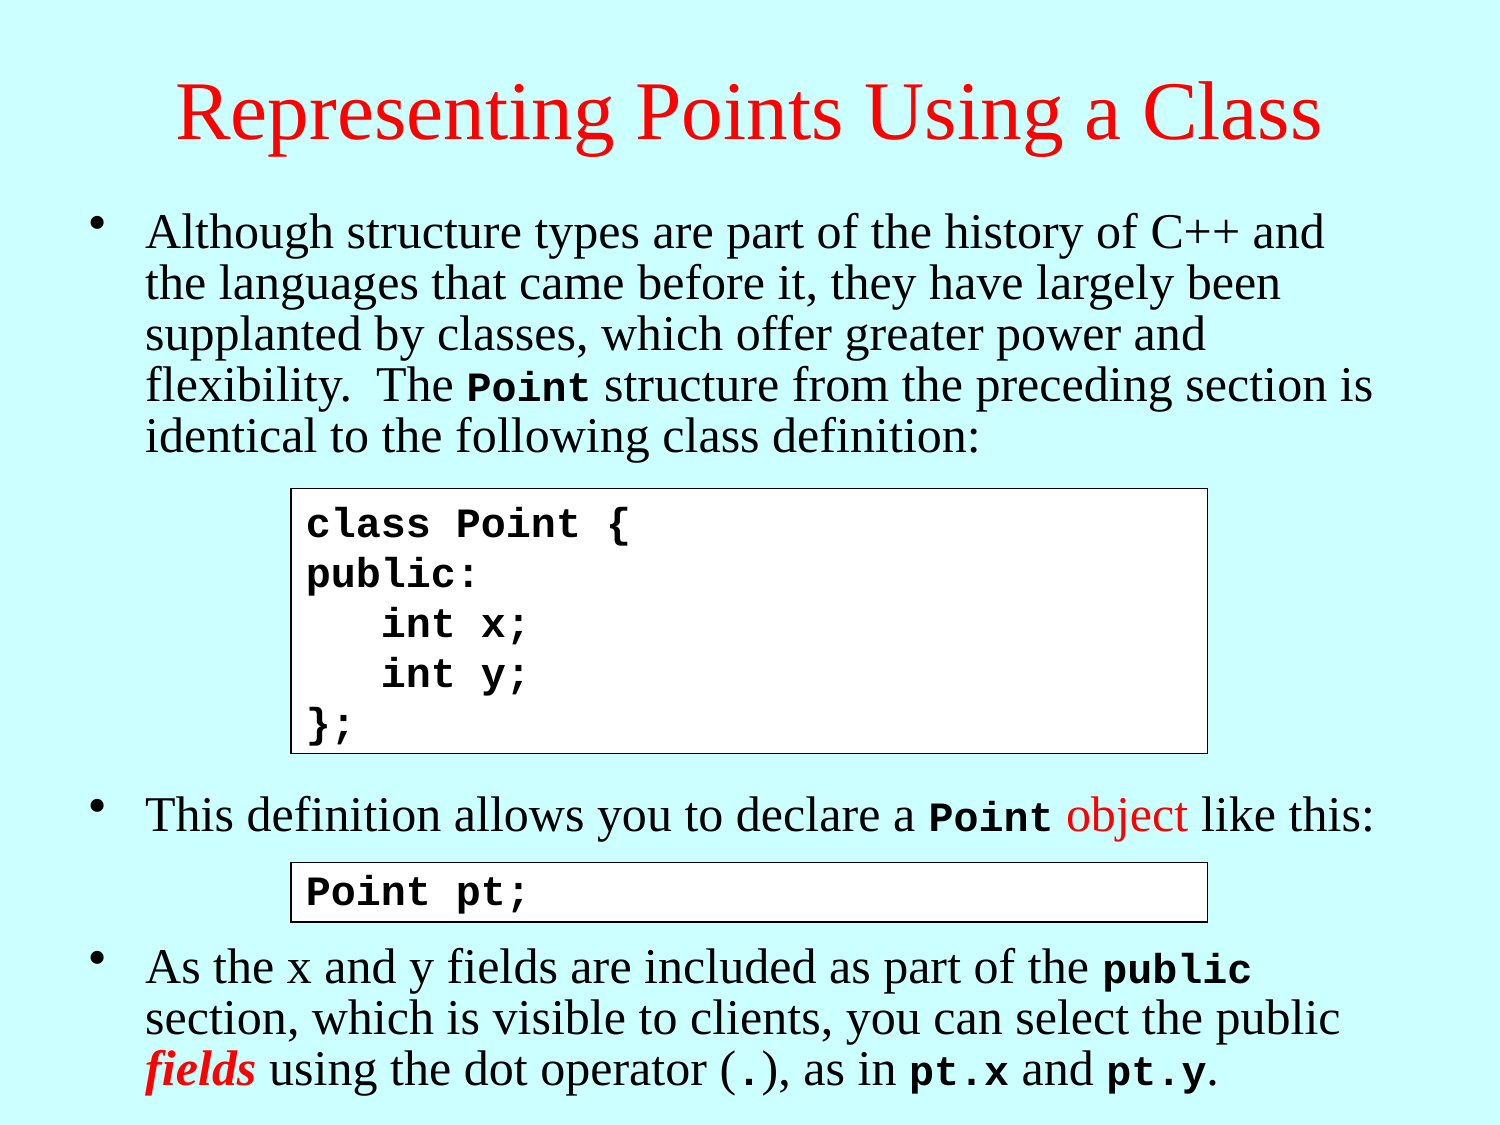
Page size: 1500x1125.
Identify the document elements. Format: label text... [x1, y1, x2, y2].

text_box Point pt; [291, 862, 1208, 923]
text_box class Point { public: int x; int y; }; [291, 488, 1208, 754]
title Representing Points Using a Class [0, 12, 1500, 201]
list Although structure types are part of the history of C++ and the languages that came before it, they have largely been supplanted by classes, which offer greater power and flexibility. The Point structure from the preceding section is identical to the following class definition: This definition allows you to declare a Point object like this: As the x and y fields are included as part of the public section, which is visible to clients, you can select the public fields using the dot operator (.), as in pt.x and pt.y. [73, 199, 1413, 1113]
